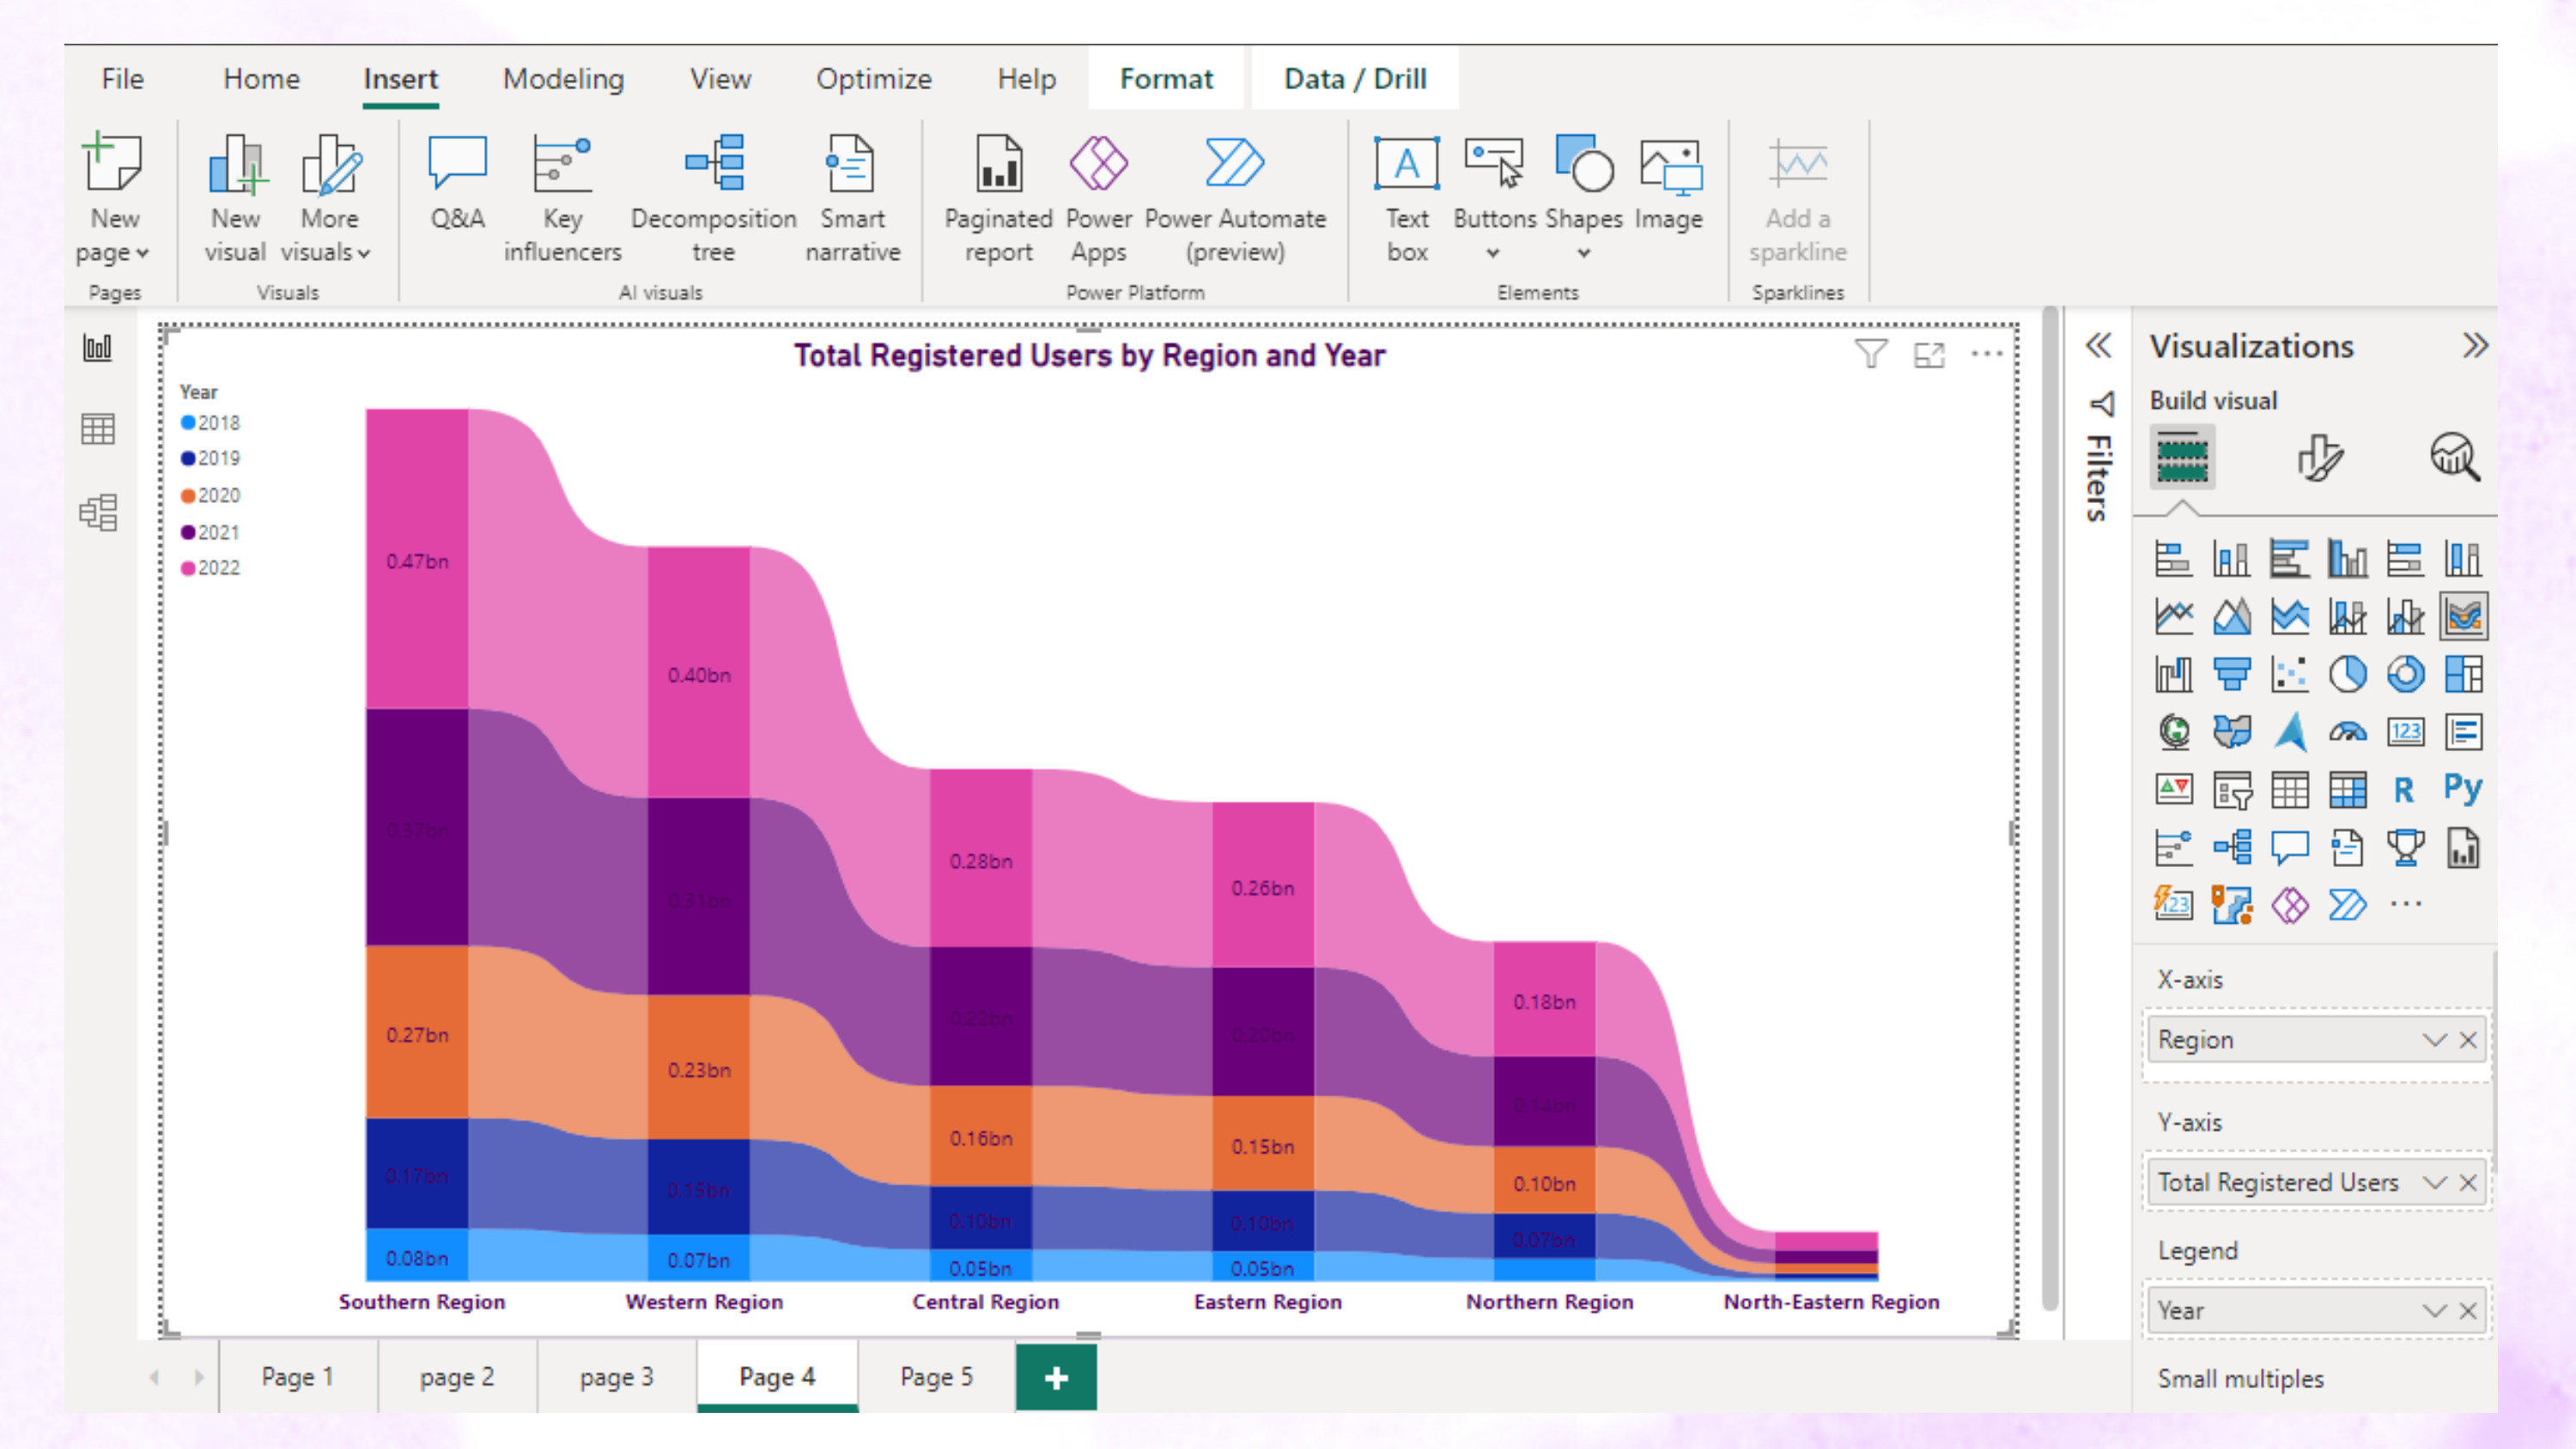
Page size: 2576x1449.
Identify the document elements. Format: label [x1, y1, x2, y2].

text_box [64, 44, 2498, 1413]
text_box [0, 0, 2576, 1449]
